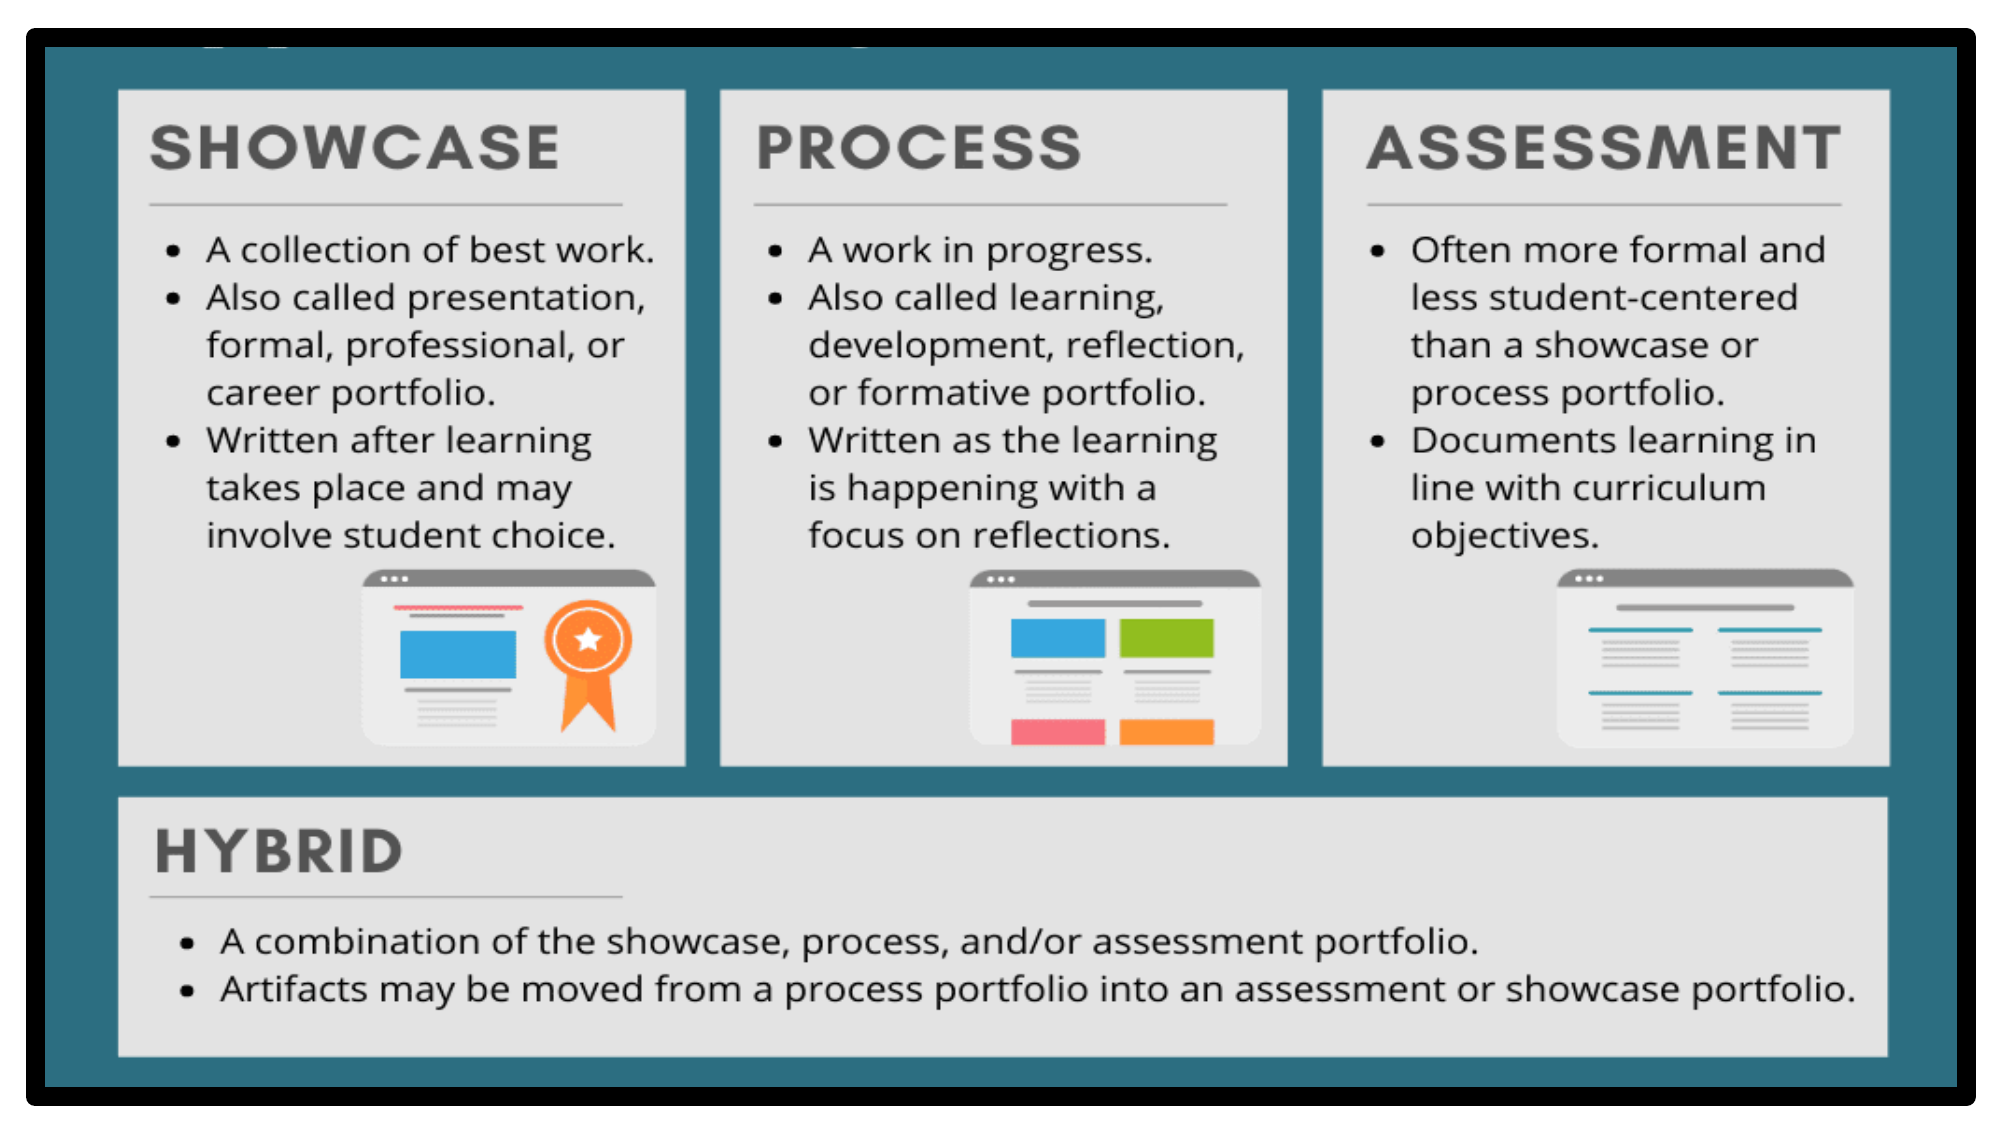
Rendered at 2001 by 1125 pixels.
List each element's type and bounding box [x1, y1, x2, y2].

picture [44, 46, 1958, 1088]
